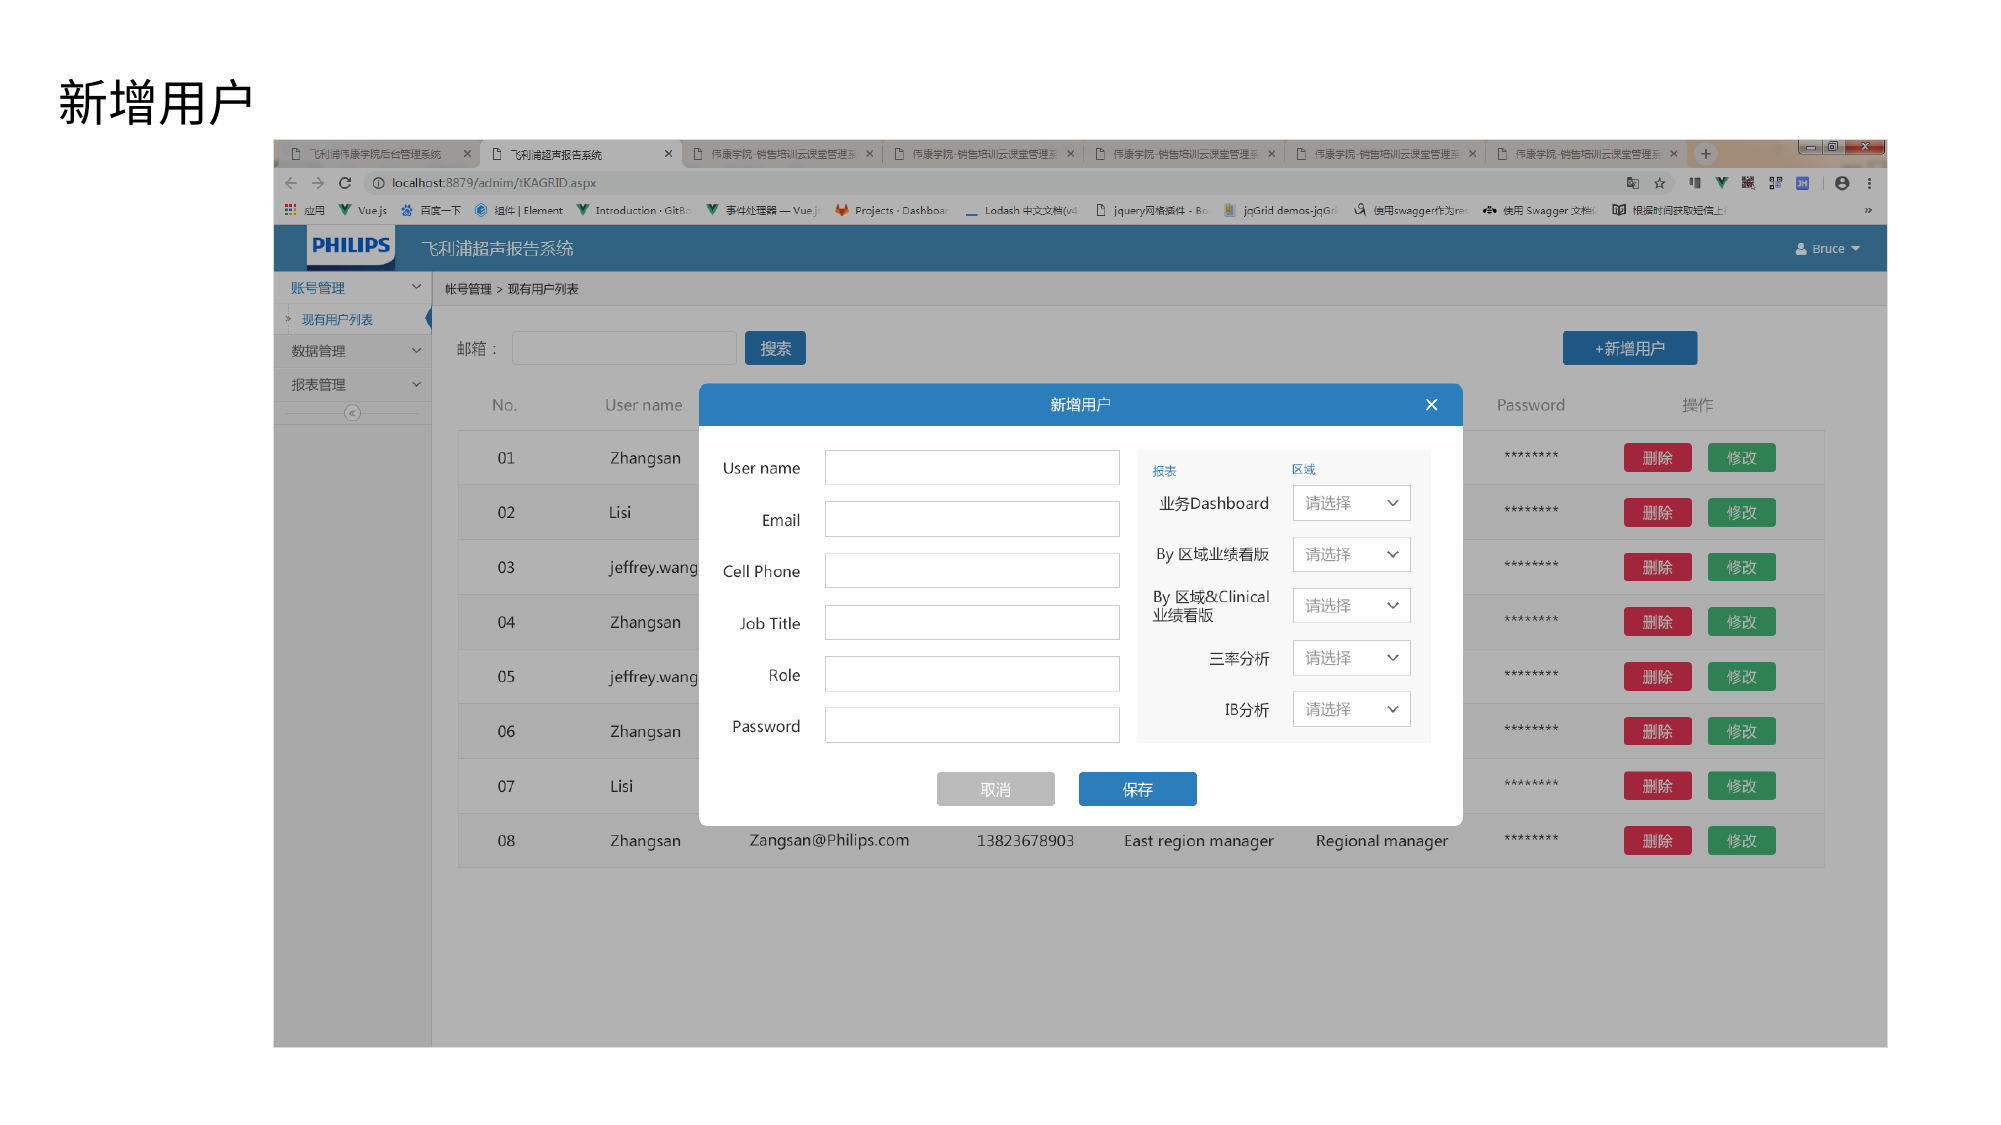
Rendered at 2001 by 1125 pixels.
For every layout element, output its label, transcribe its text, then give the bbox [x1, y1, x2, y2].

picture [273, 139, 1888, 1048]
text_box 新增用户 [43, 63, 274, 139]
